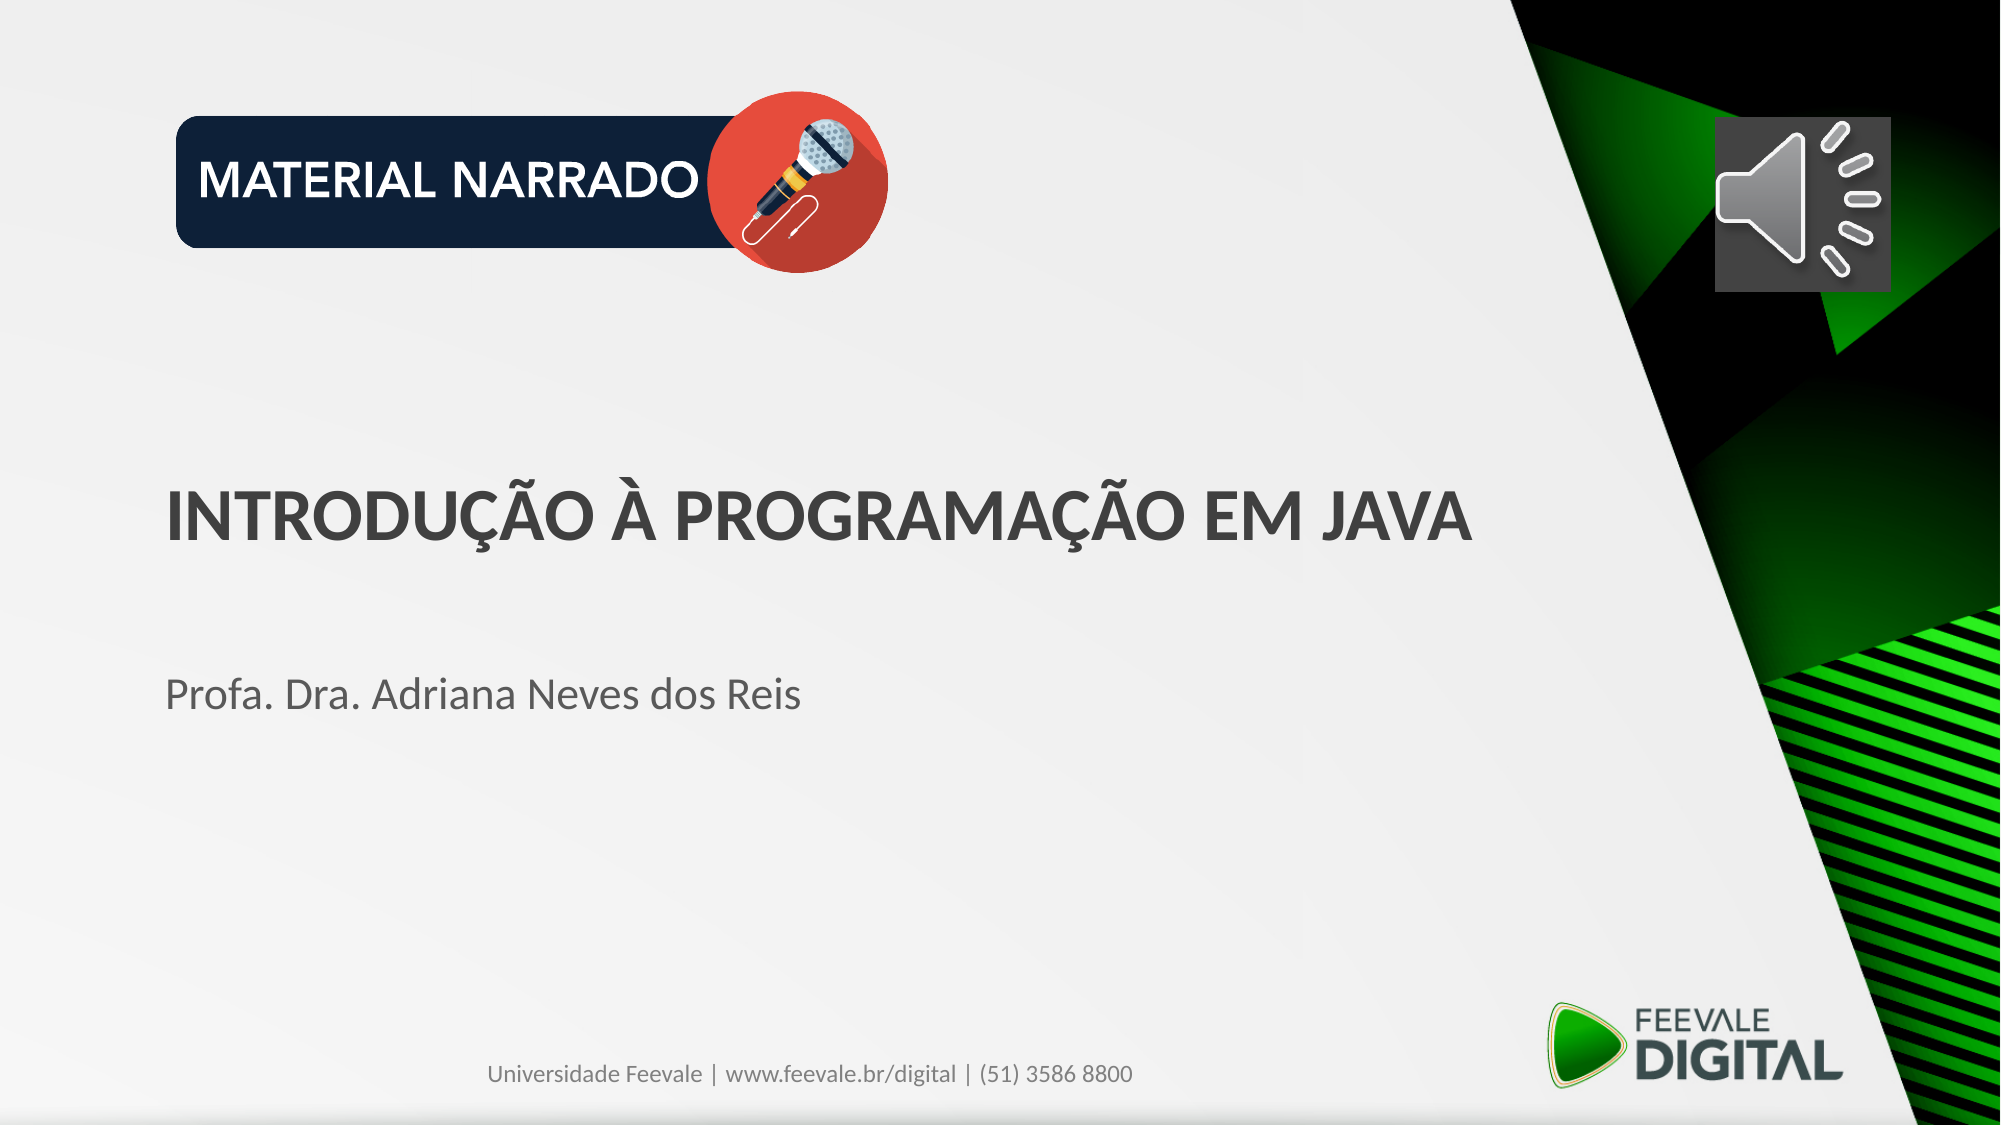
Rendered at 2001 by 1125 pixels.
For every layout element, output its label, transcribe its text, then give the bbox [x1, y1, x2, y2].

subtitle Profa. Dra. Adriana Neves dos Reis [150, 655, 1550, 835]
title Introdução à programação em java [150, 398, 1625, 622]
picture [0, 0, 2001, 1125]
